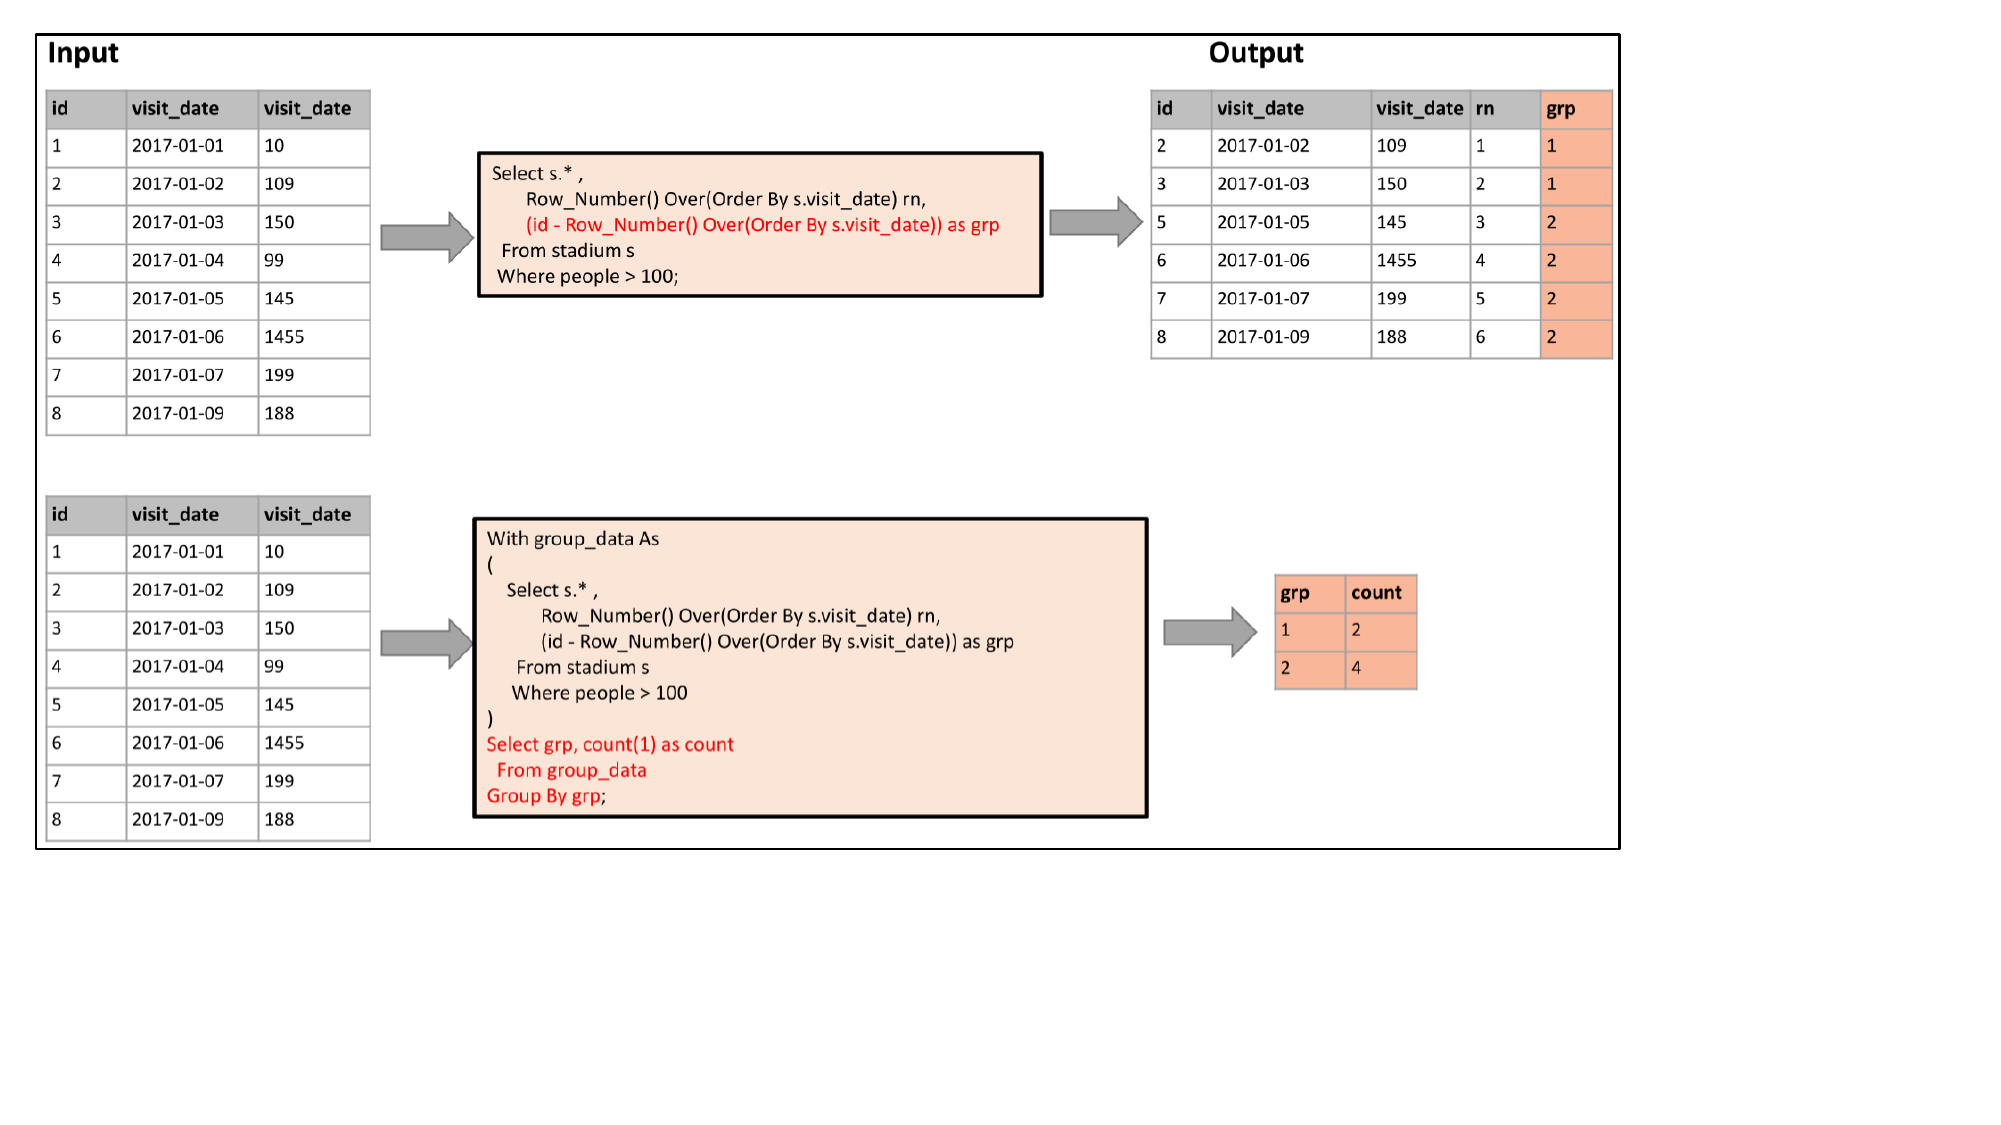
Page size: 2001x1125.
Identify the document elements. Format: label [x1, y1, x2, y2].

picture [37, 35, 1619, 848]
